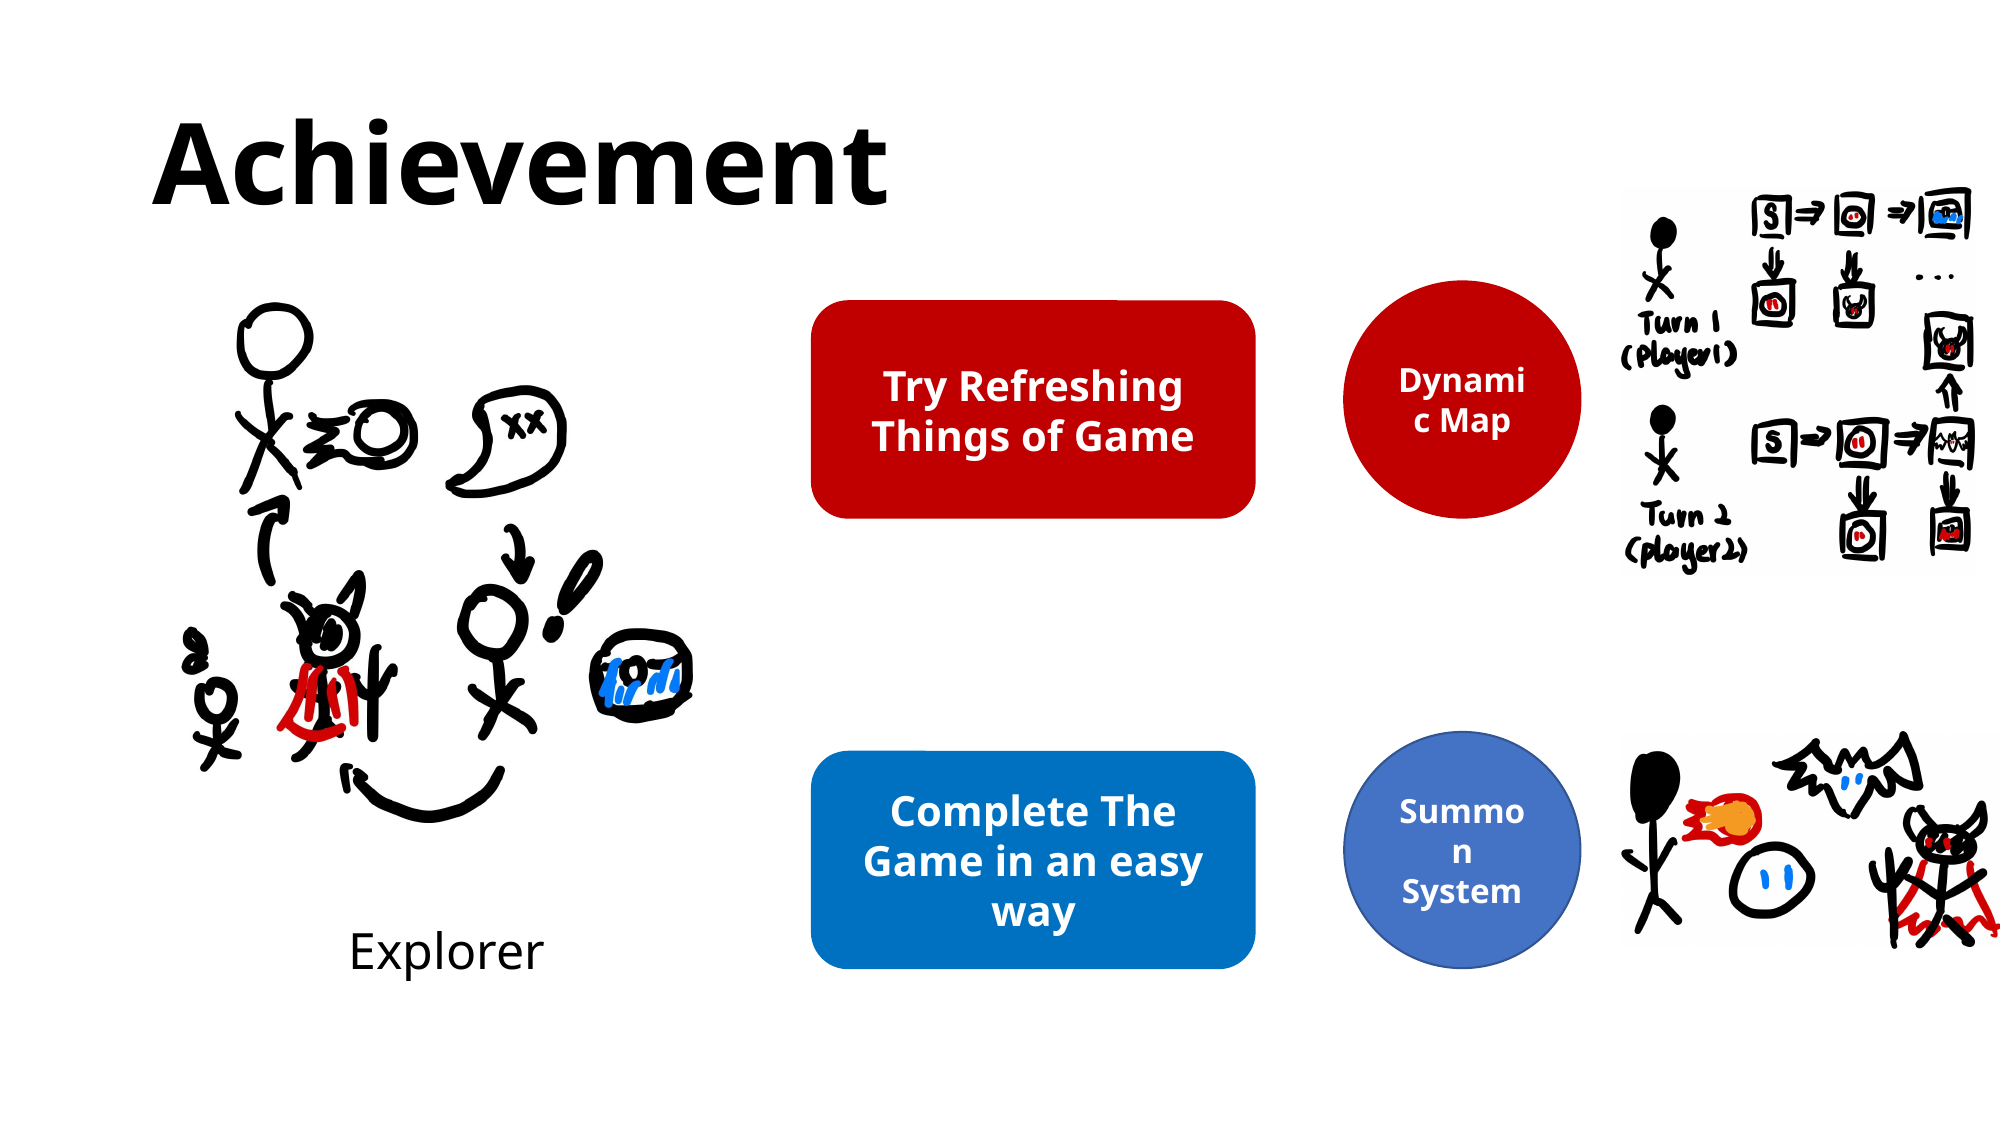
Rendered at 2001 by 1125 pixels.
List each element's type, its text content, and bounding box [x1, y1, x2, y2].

text_box Dynamic Map [1343, 280, 1582, 519]
picture [181, 302, 693, 823]
picture [1621, 187, 1975, 575]
title Achievement [137, 59, 1863, 278]
text_box Try Refreshing Things of Game [810, 300, 1256, 519]
text_box Summon System [1343, 730, 1582, 970]
text_box Explorer [301, 912, 593, 988]
picture [1621, 731, 2000, 949]
text_box Complete The Game in an easy way [810, 750, 1256, 970]
